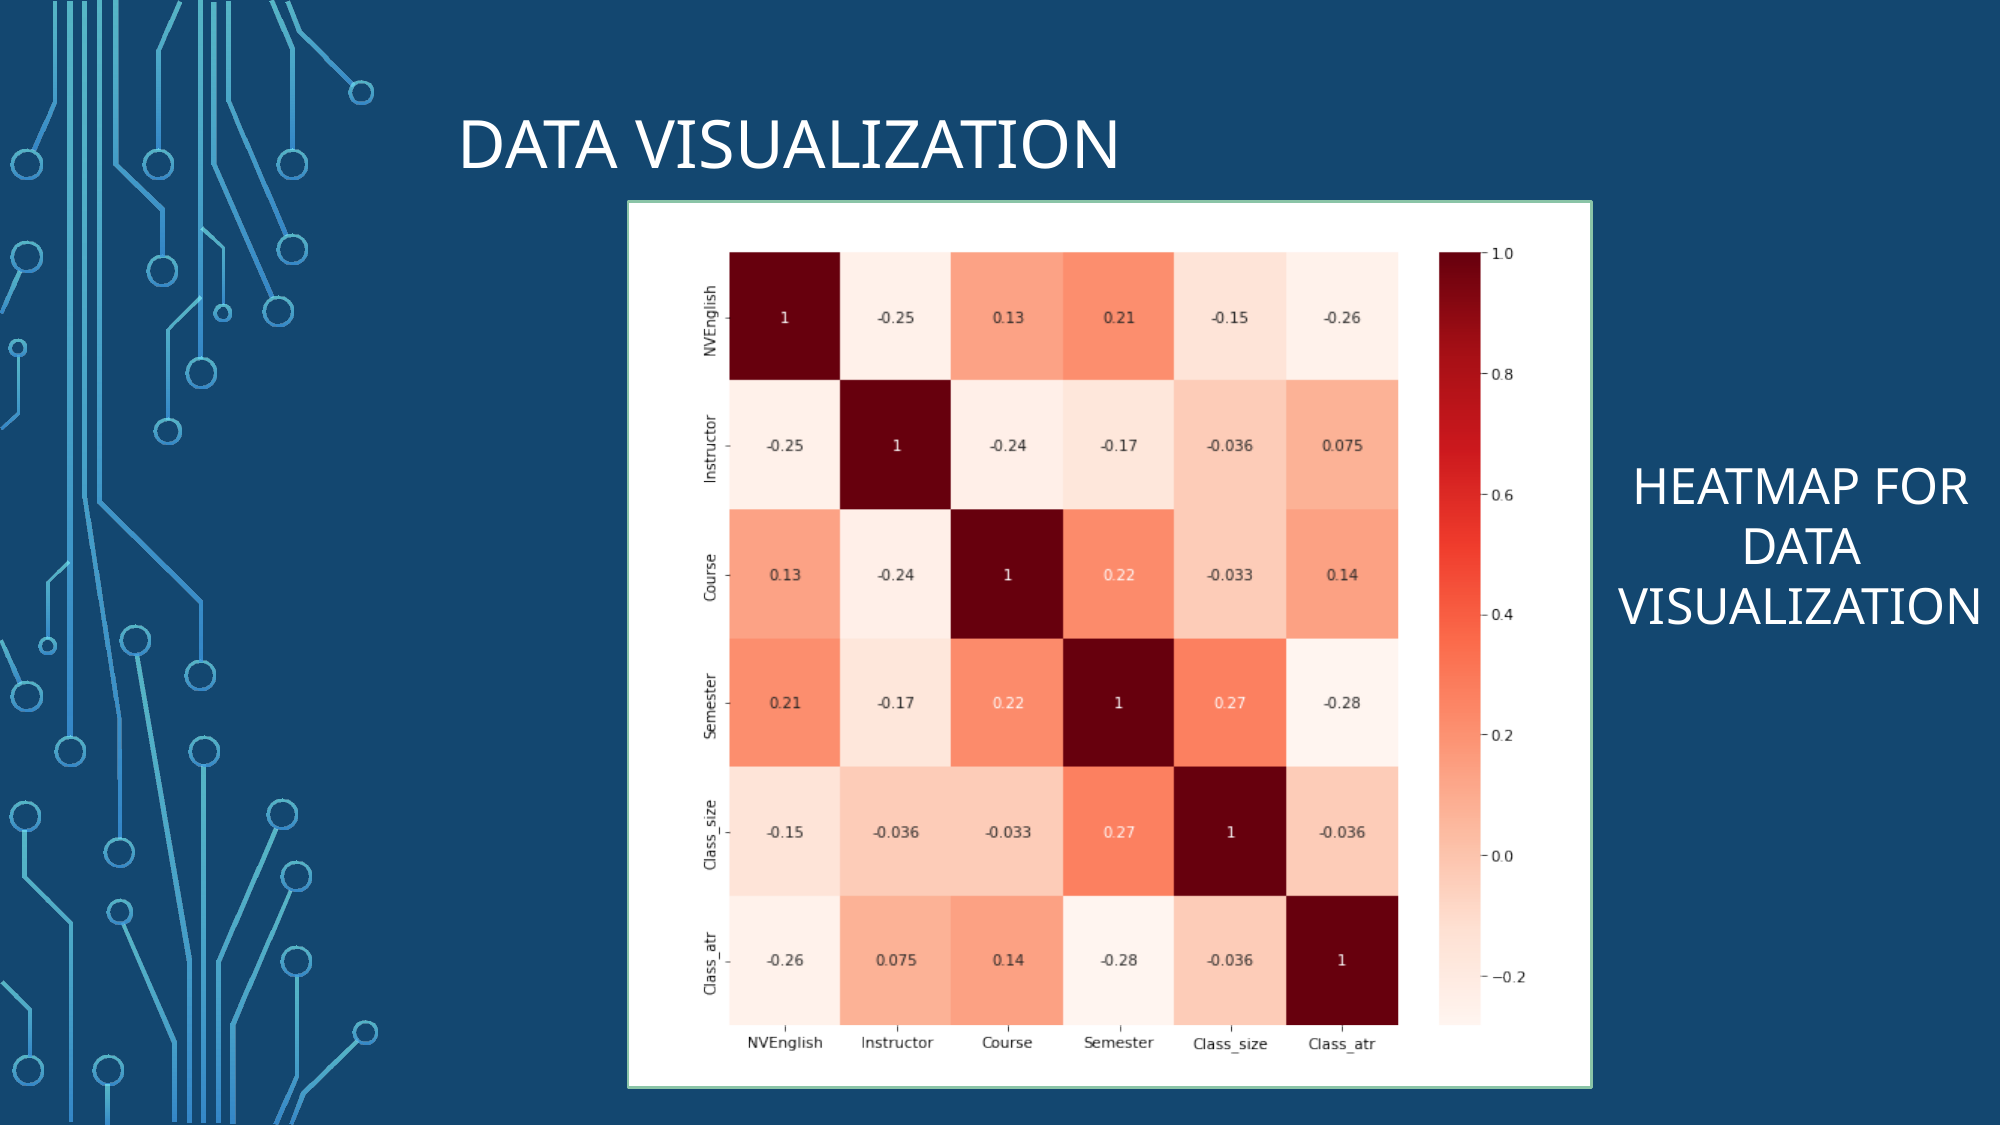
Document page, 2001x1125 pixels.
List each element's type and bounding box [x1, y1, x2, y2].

picture [379, 0, 2000, 1125]
text_box [627, 200, 1592, 1088]
text_box [0, 0, 379, 1125]
